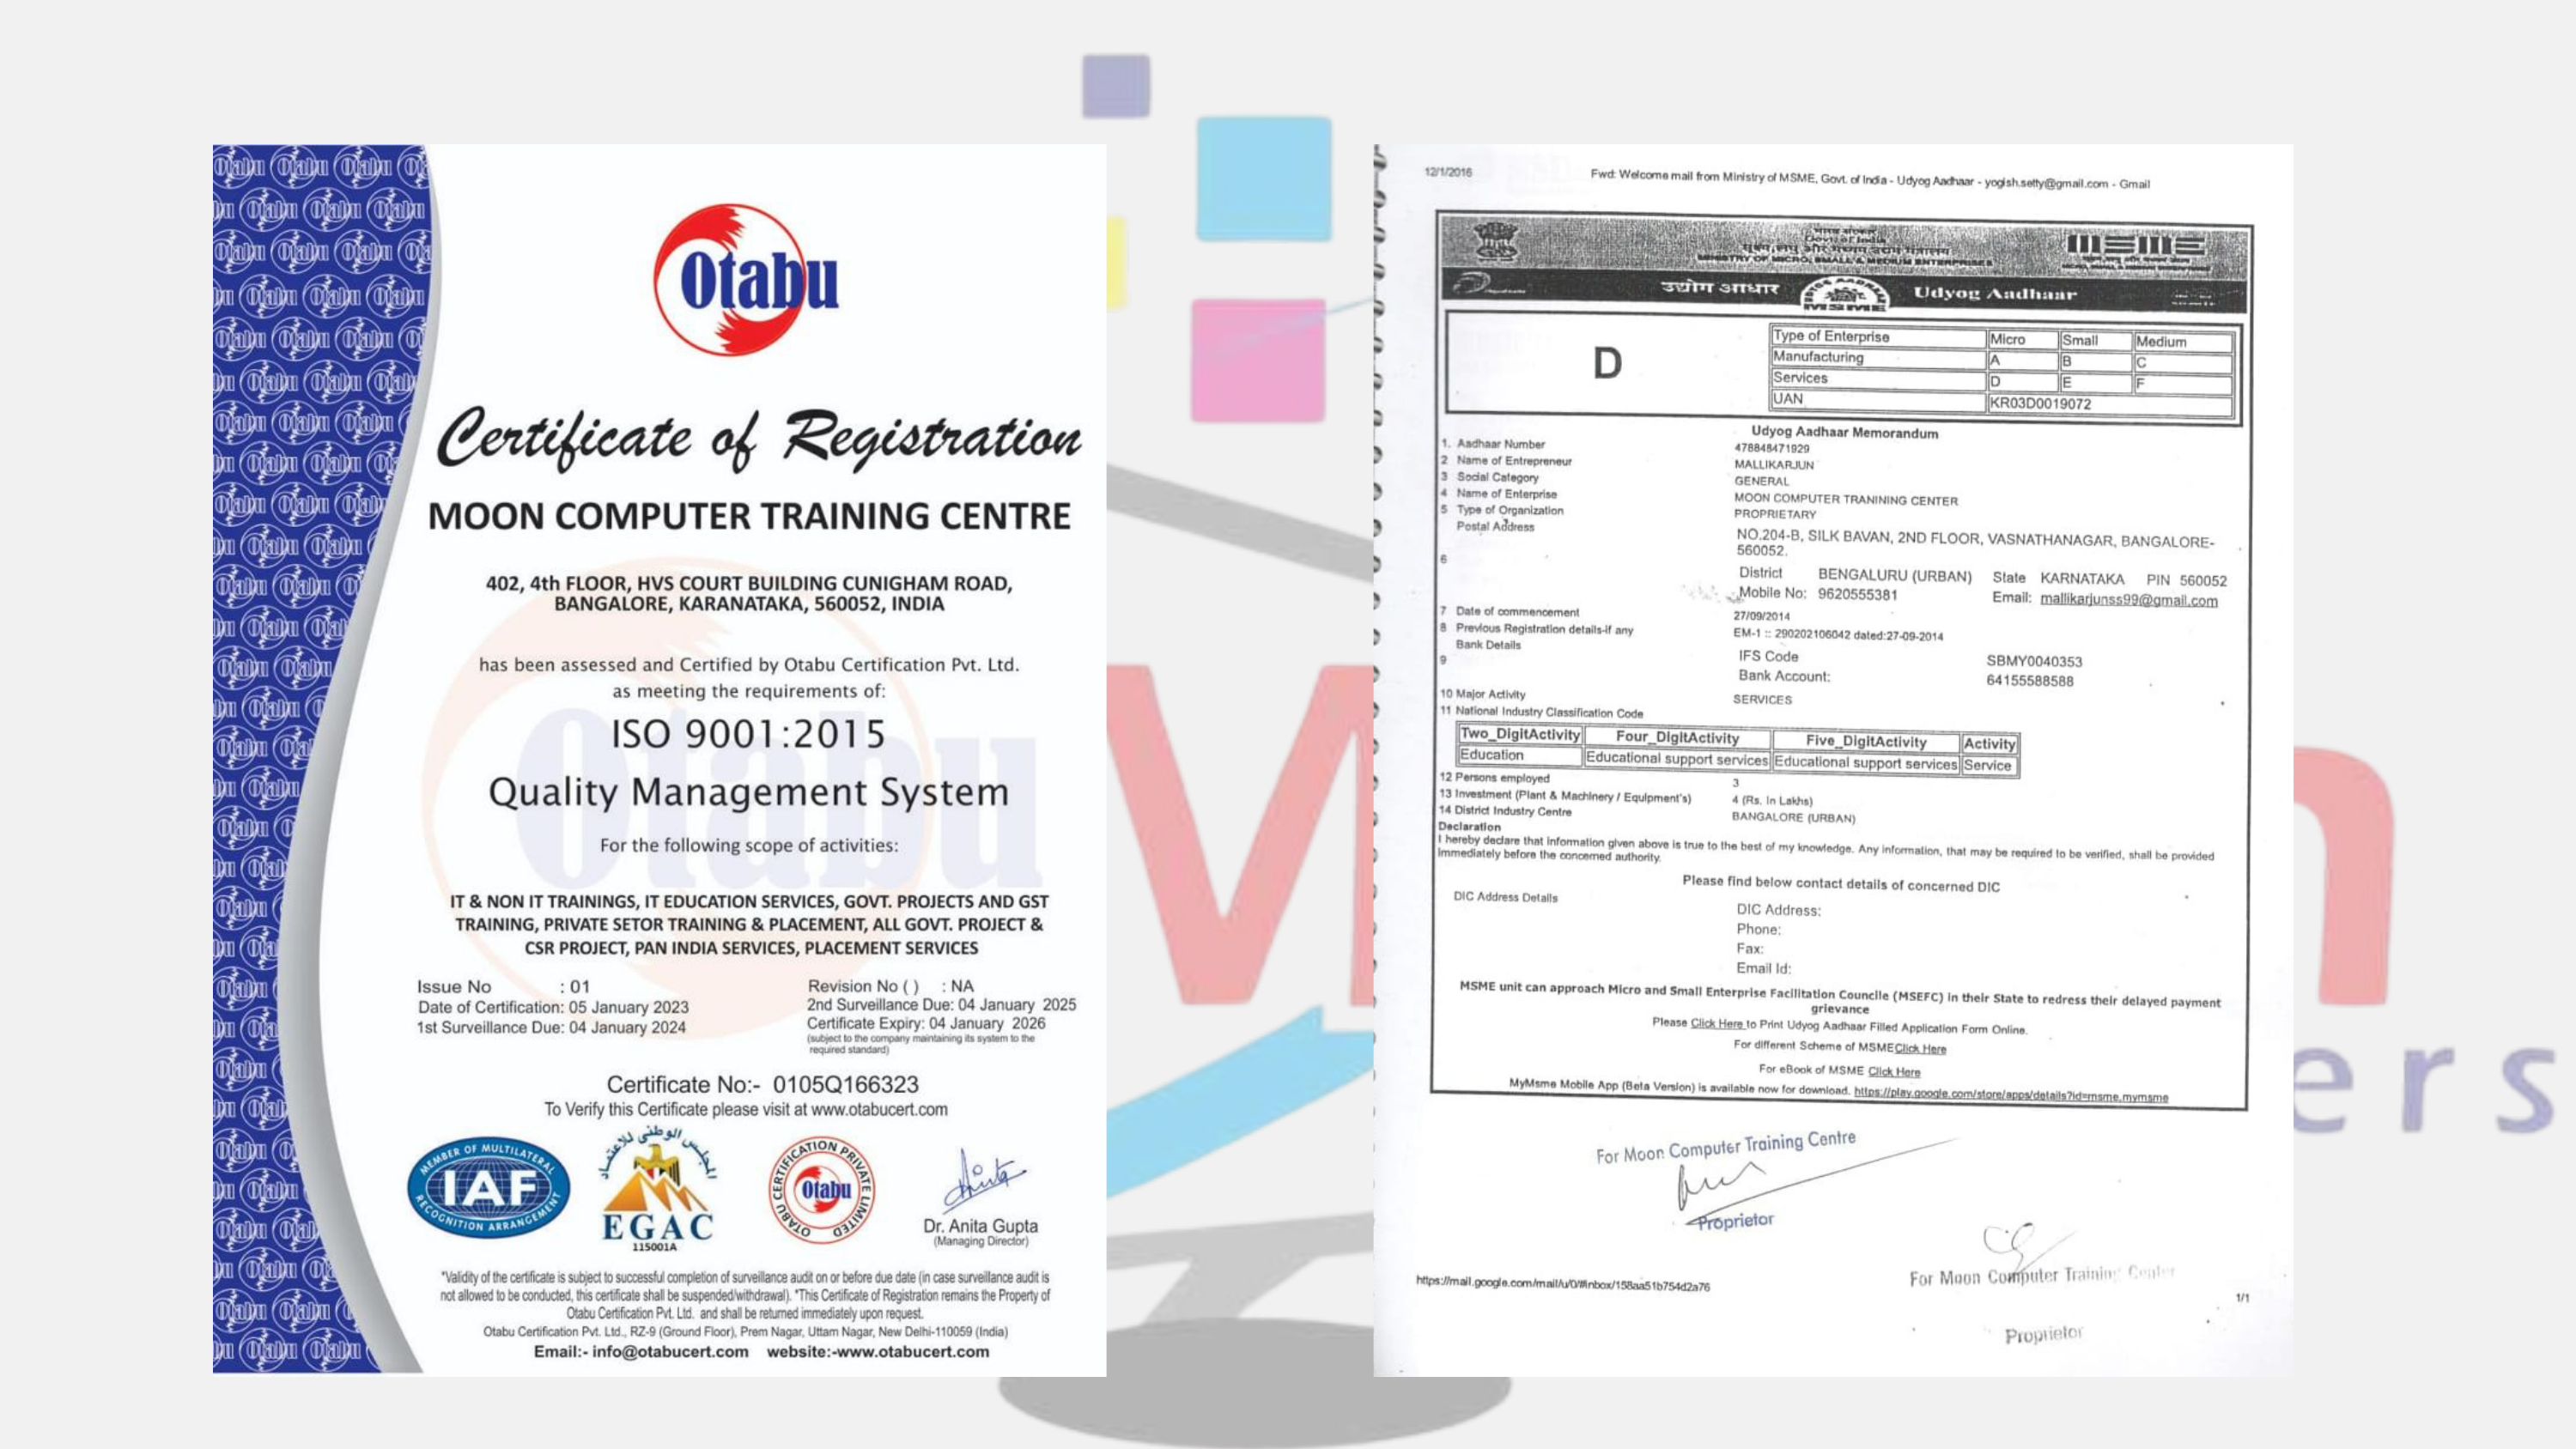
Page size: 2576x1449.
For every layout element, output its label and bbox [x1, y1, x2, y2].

text_box [1373, 144, 2294, 1378]
text_box [9, 14, 2571, 1449]
text_box [213, 144, 1107, 1378]
